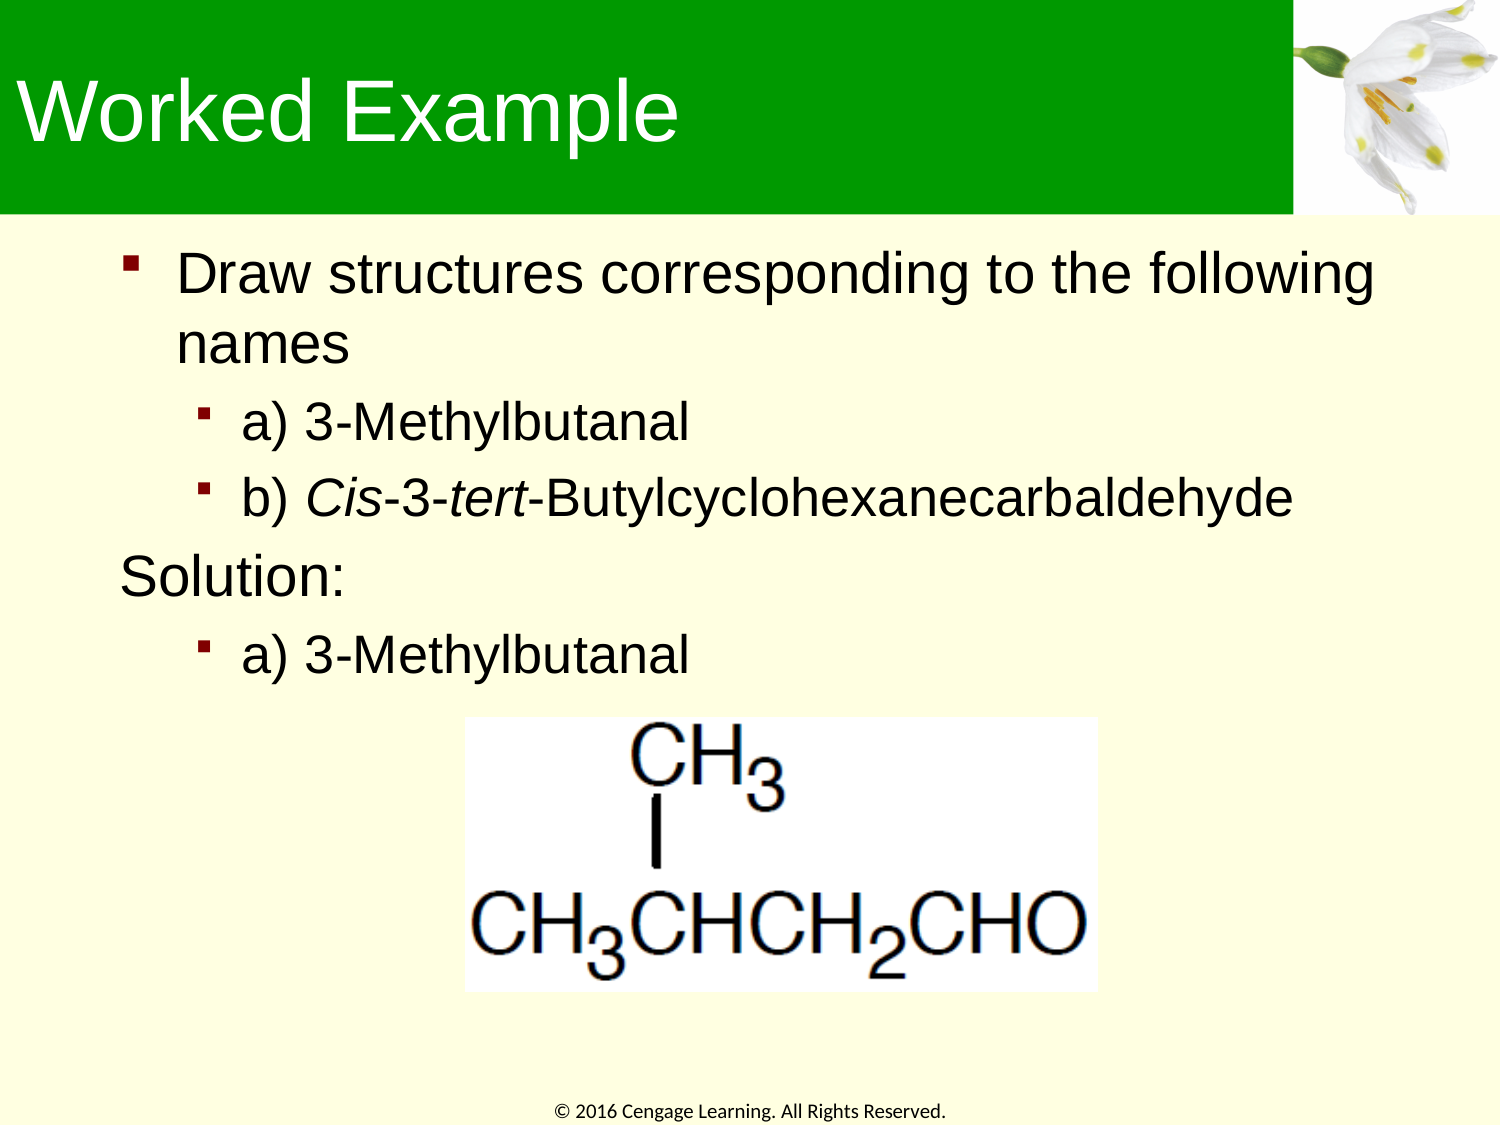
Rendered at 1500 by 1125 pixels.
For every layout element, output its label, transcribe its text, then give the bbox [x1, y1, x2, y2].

list Draw structures corresponding to the following names a) 3-Methylbutanal b) Cis-3-tert-Butylcyclohexanecarbaldehyde Solution: a) 3-Methylbutanal [103, 227, 1450, 1065]
picture [465, 717, 1098, 993]
picture [1293, 0, 1500, 215]
title Worked Example [0, 0, 1288, 213]
